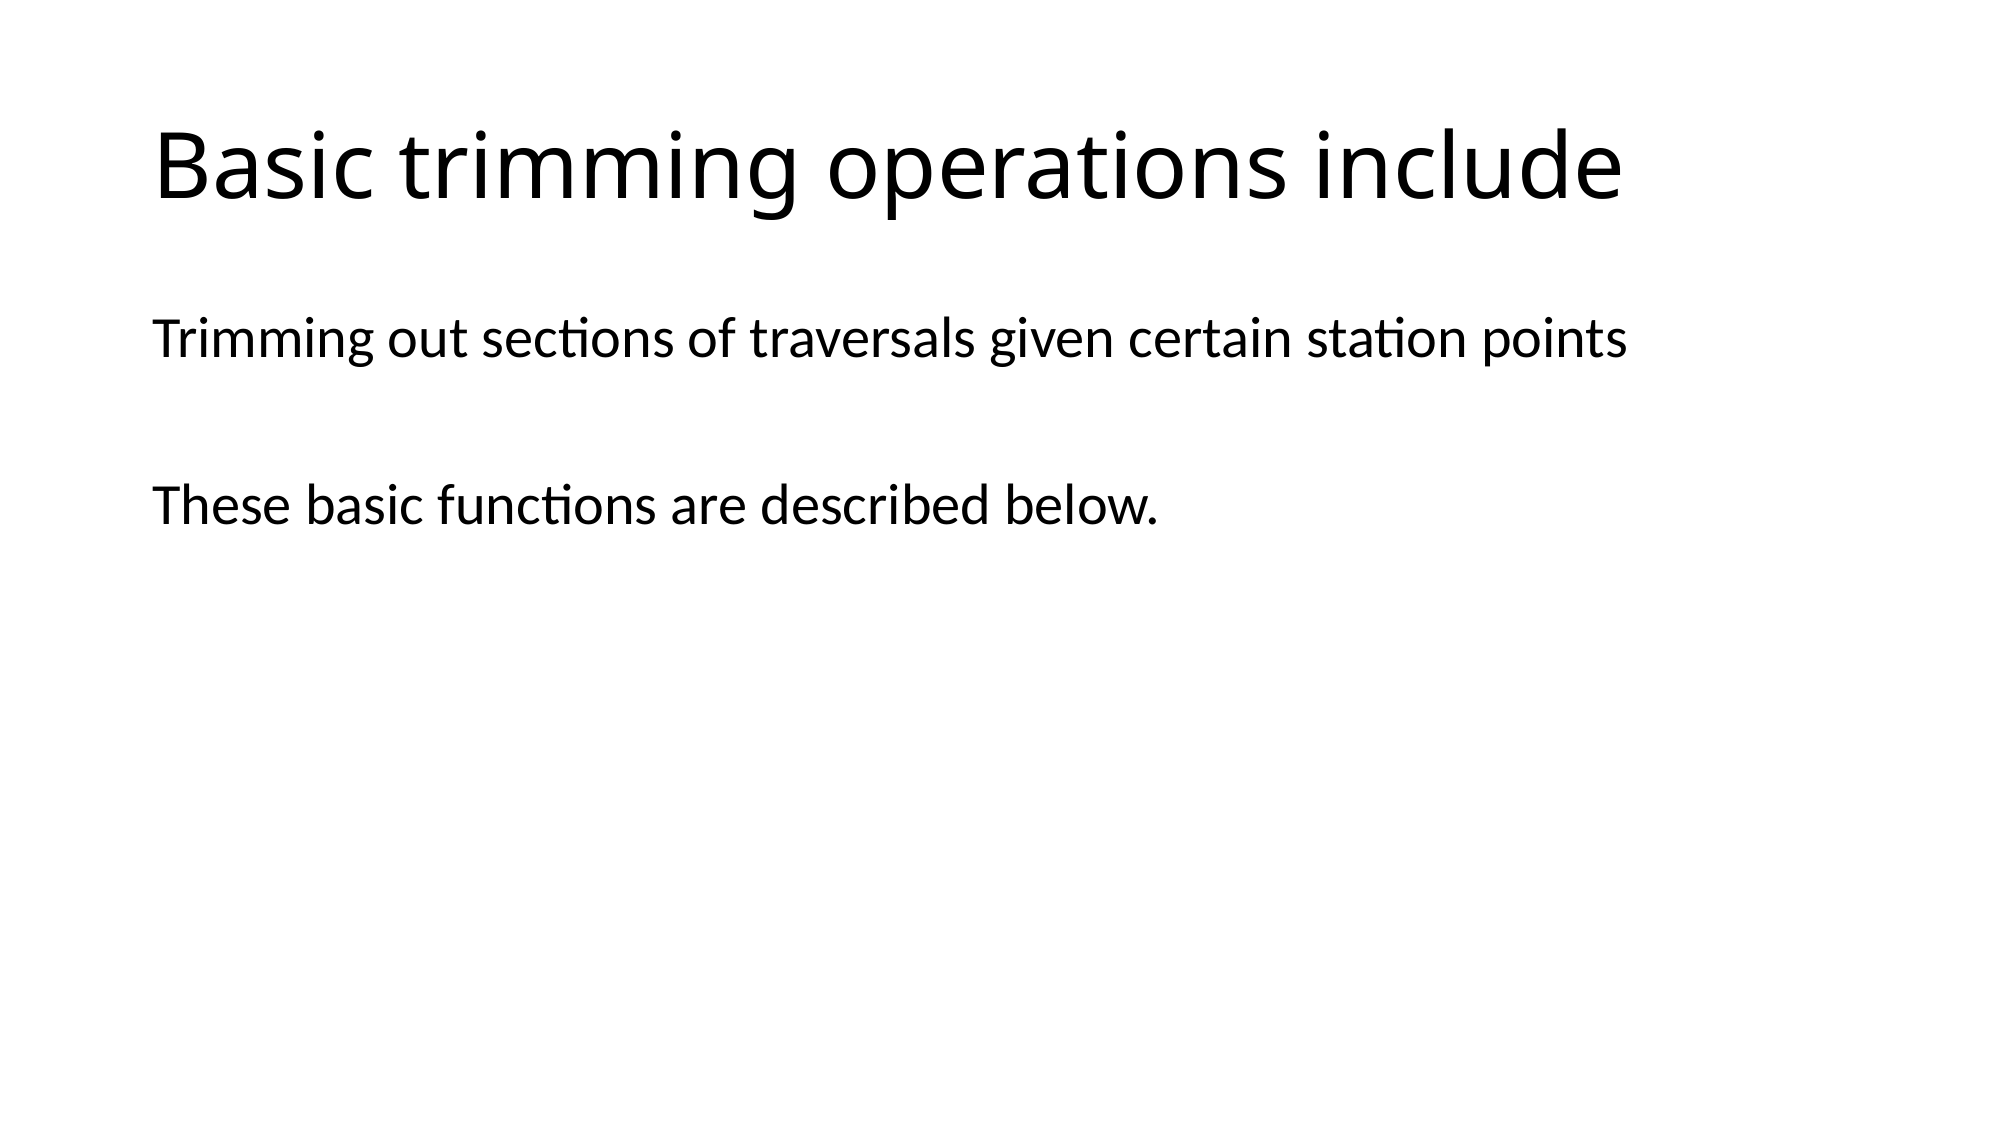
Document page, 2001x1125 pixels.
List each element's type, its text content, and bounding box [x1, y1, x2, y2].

title Basic trimming operations include [137, 59, 1863, 278]
list Trimming out sections of traversals given certain station points These basic functions are described below. [137, 299, 1863, 1014]
